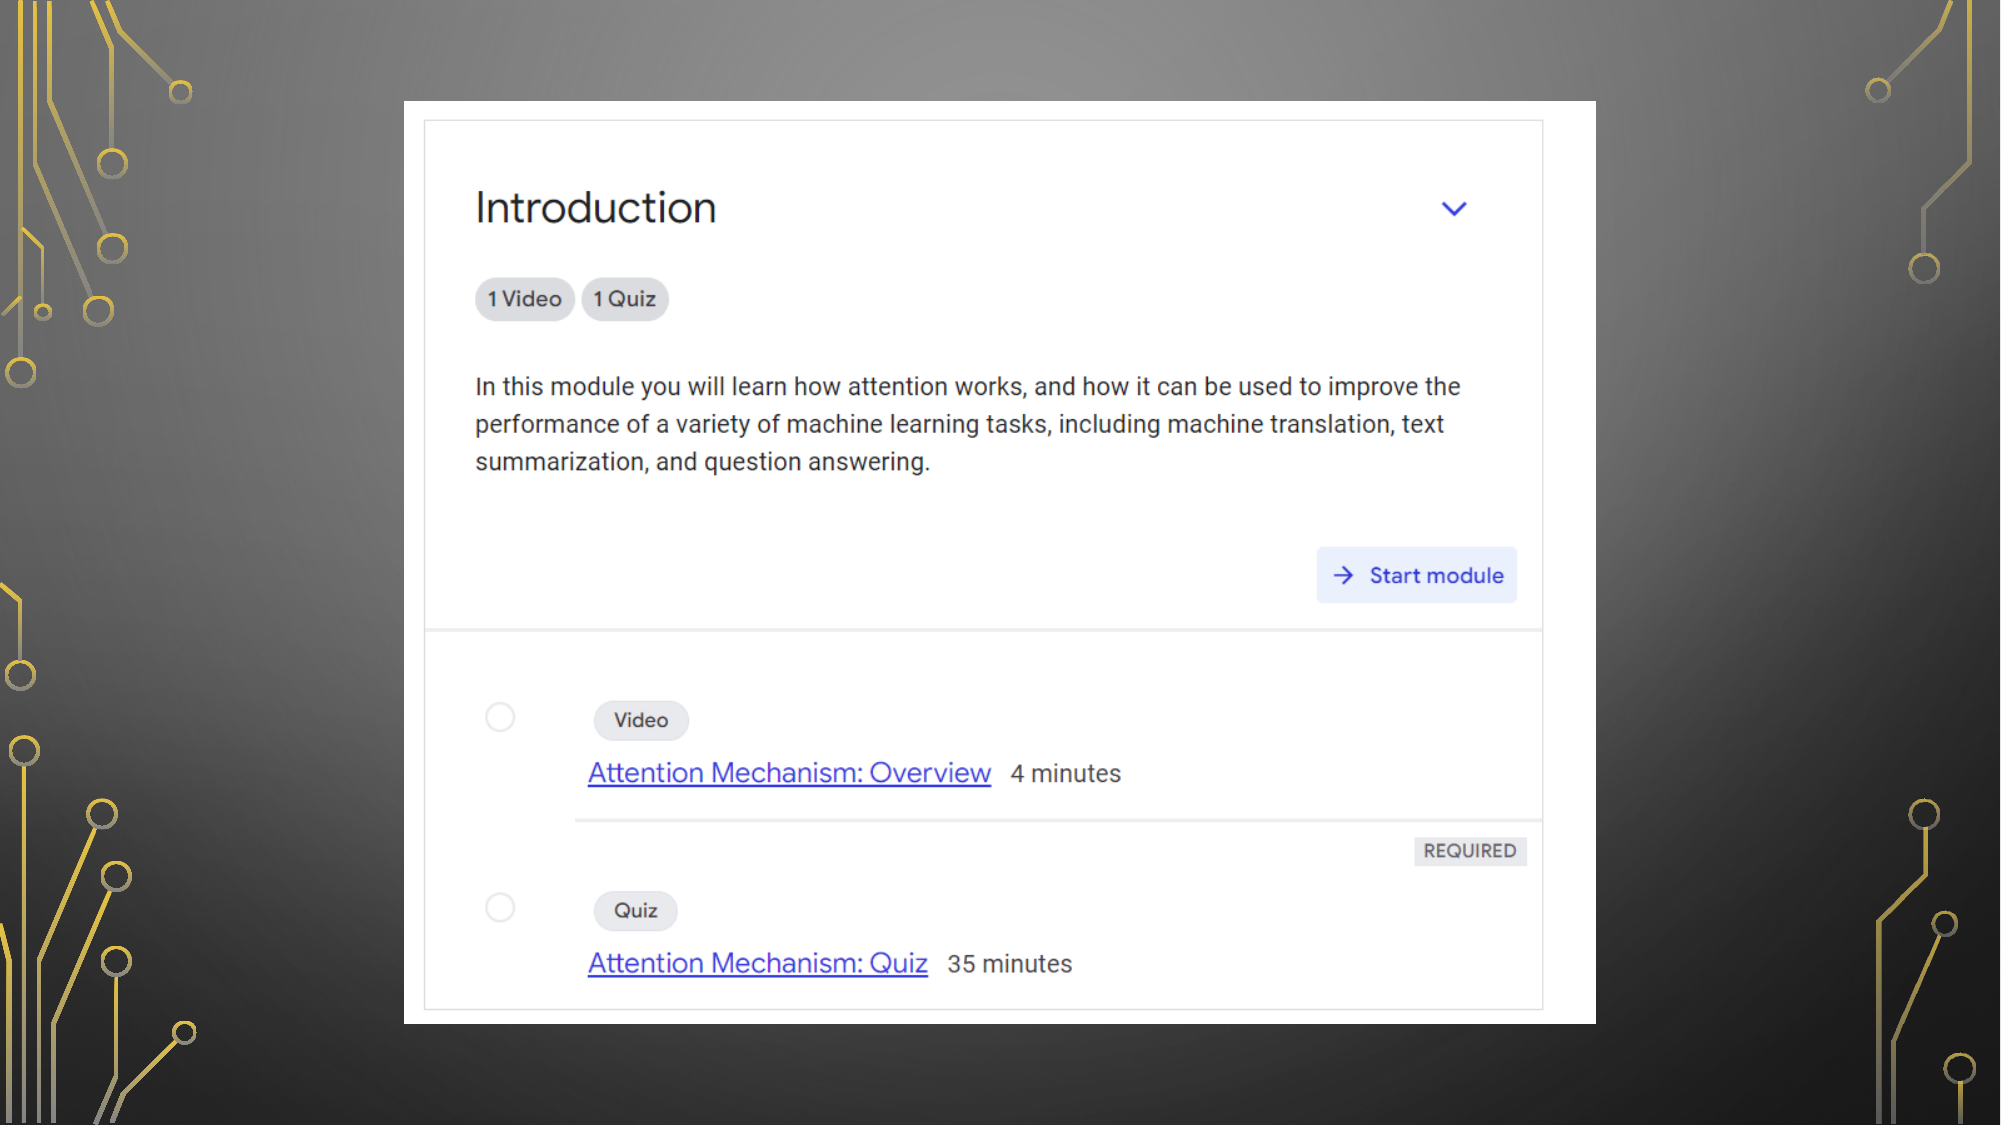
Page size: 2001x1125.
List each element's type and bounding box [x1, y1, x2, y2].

picture [404, 101, 1596, 1024]
